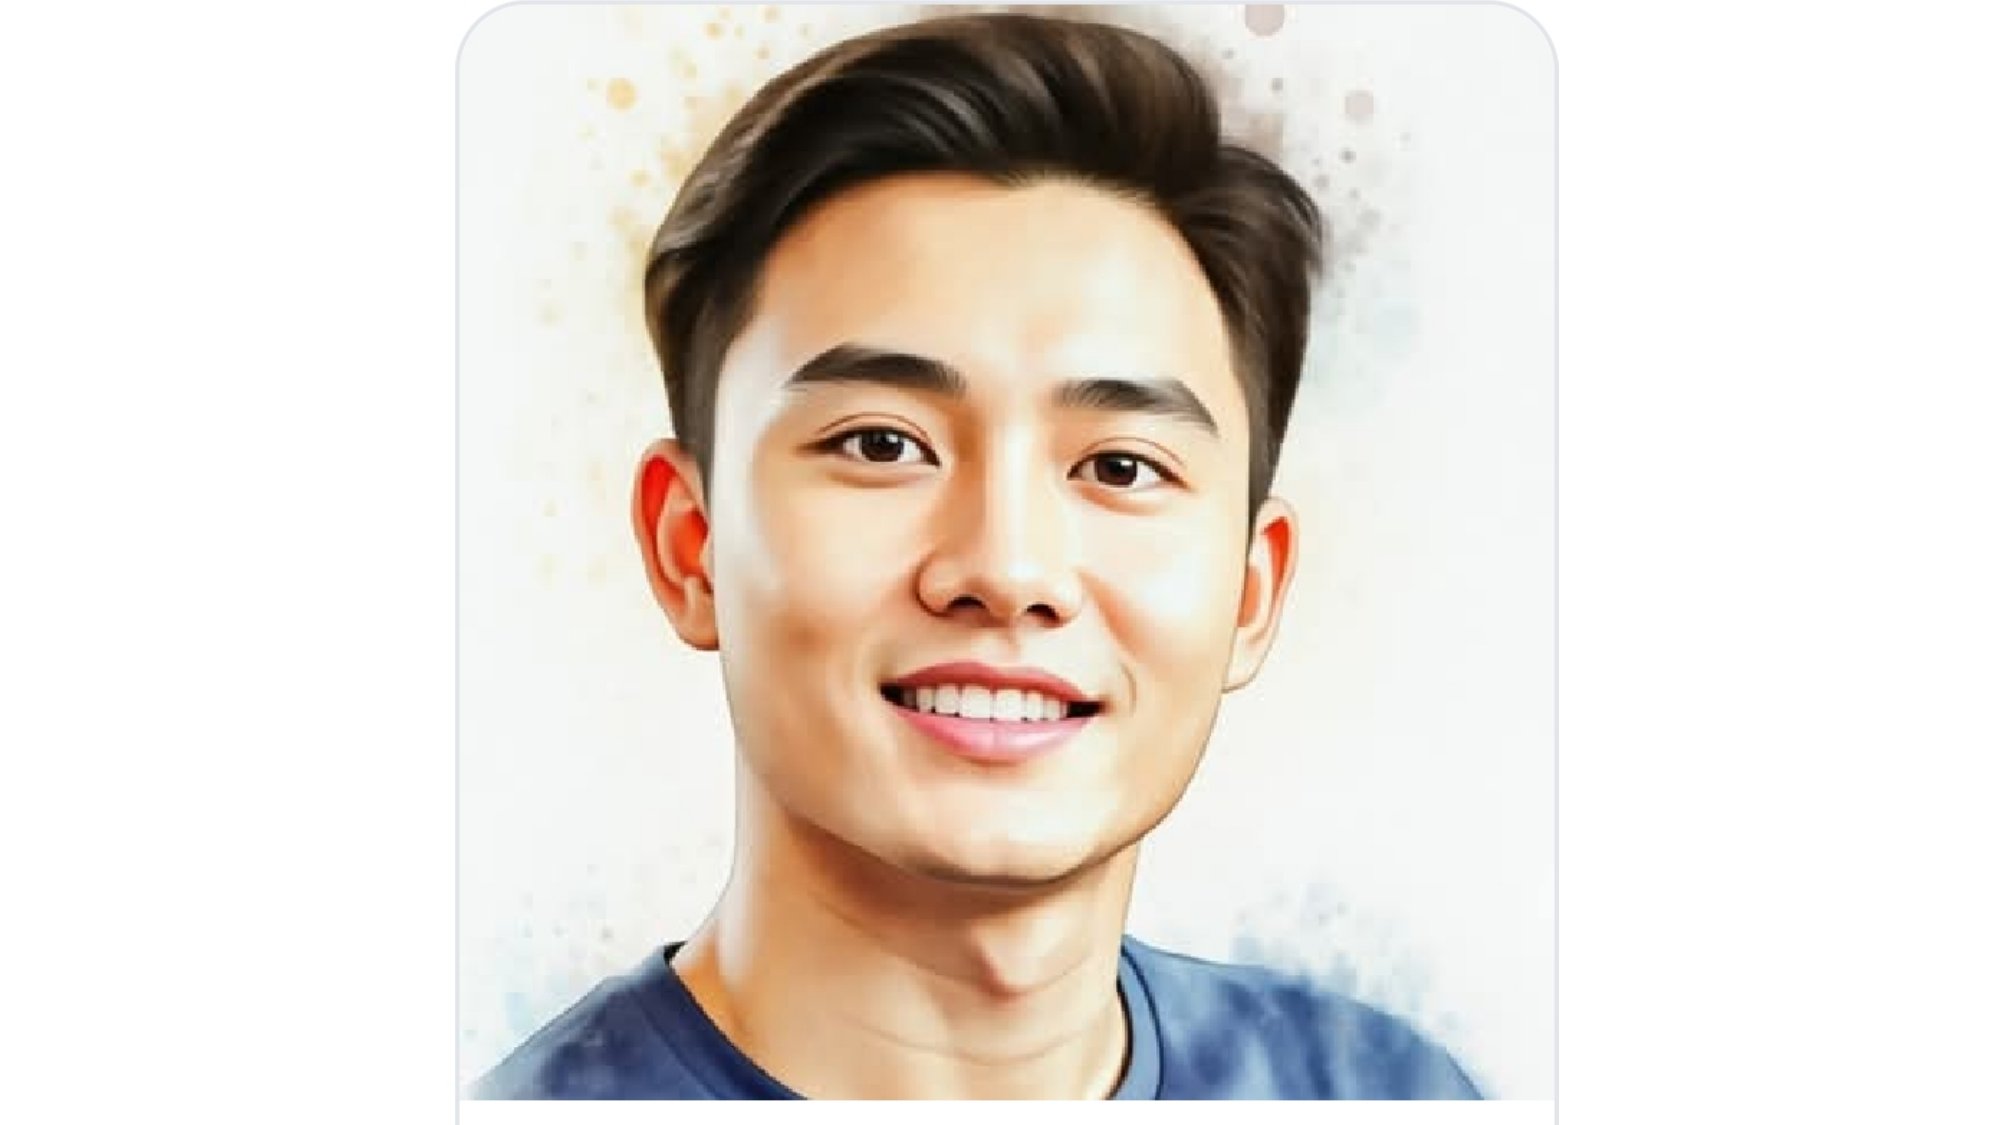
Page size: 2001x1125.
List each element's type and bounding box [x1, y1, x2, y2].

picture [441, 0, 1559, 1125]
